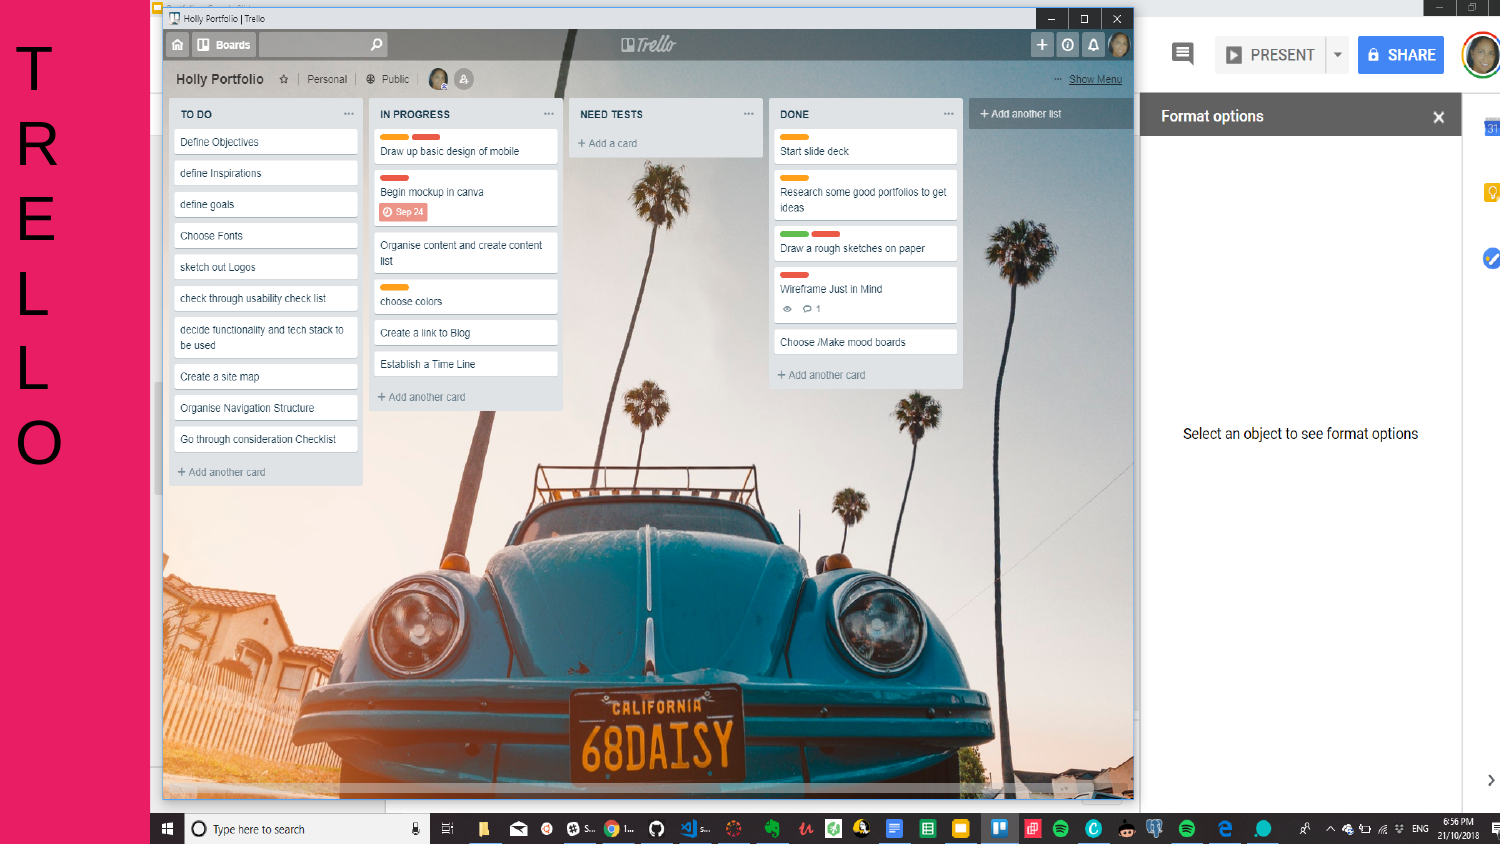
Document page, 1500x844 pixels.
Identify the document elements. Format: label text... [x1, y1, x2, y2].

text_box T R E L L O [0, 12, 144, 814]
picture [149, 0, 1500, 844]
